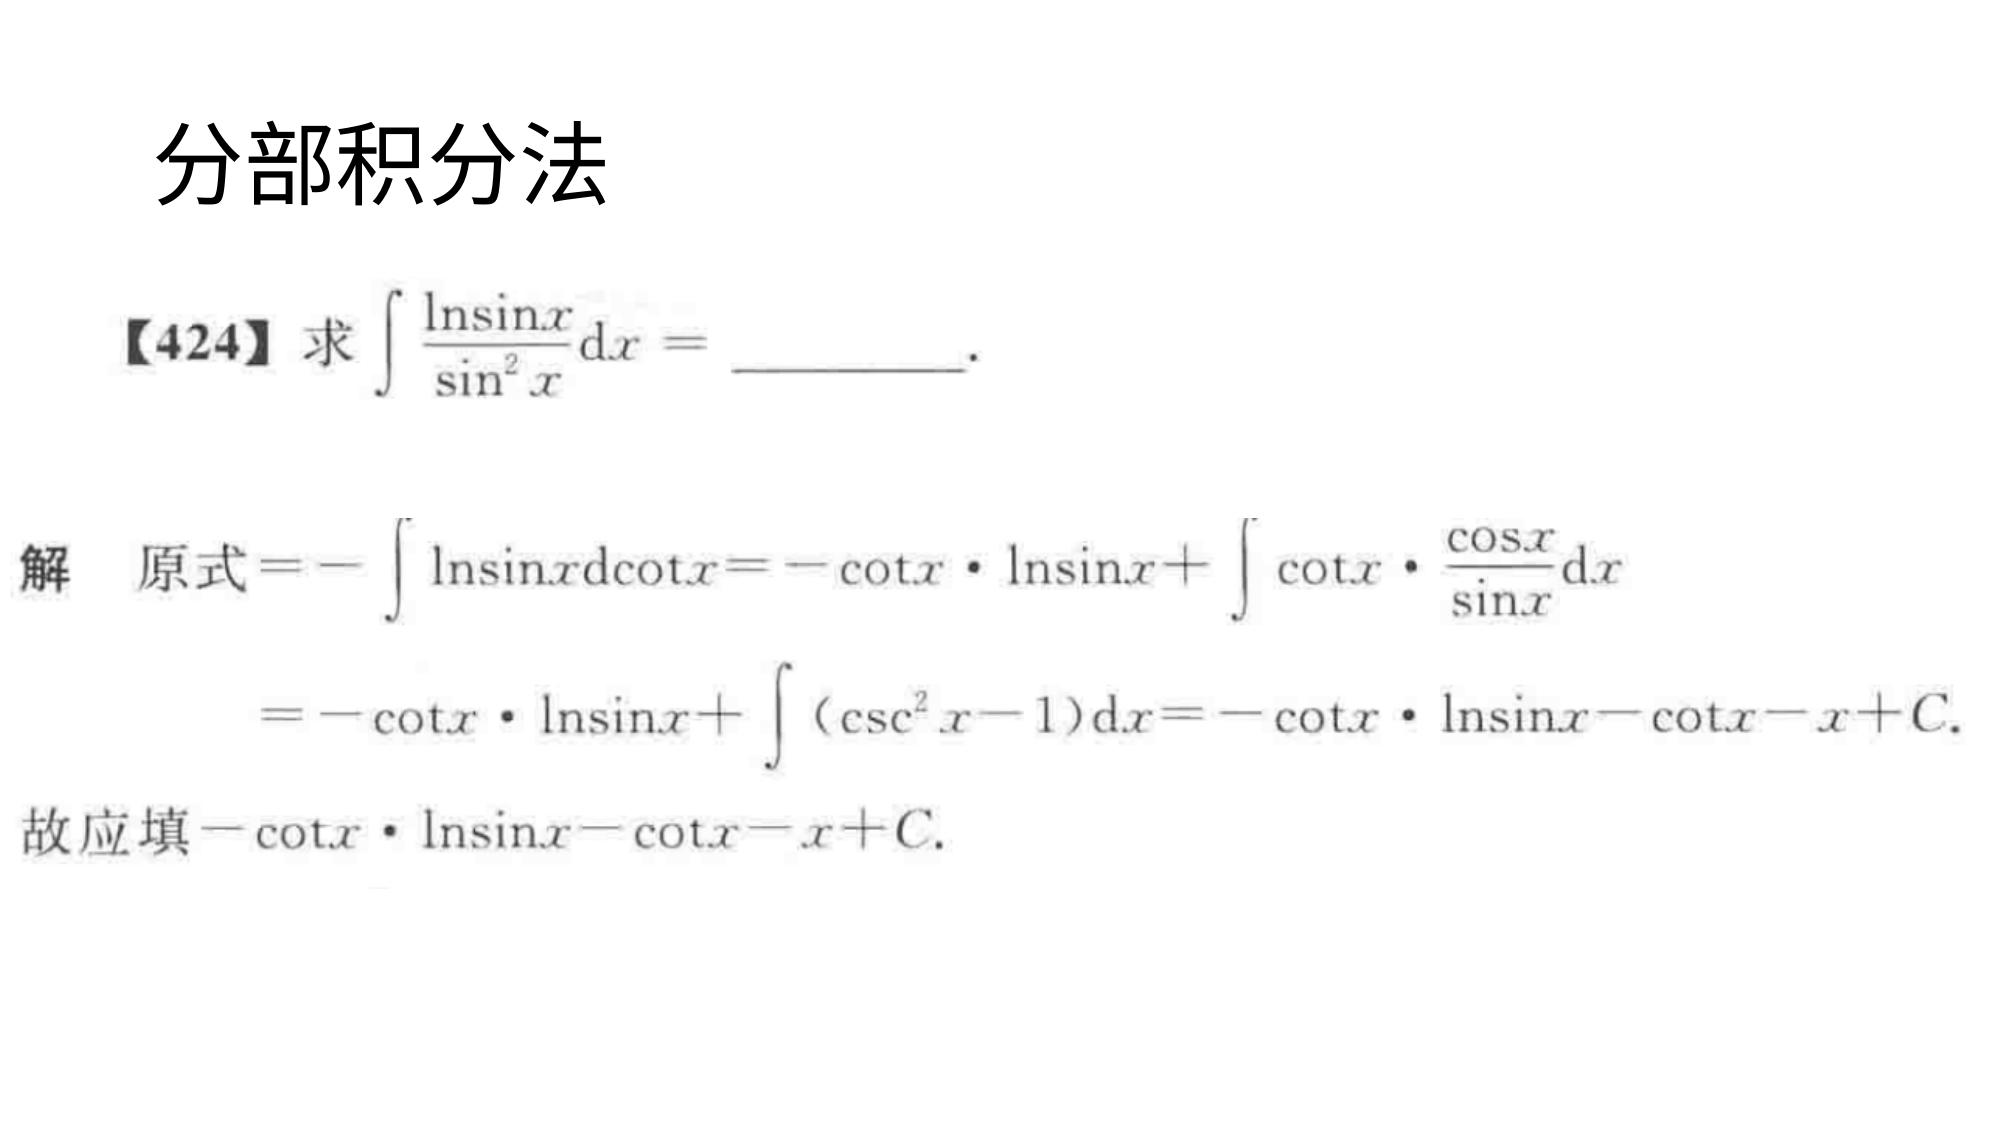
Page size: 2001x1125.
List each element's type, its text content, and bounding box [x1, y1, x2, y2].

picture [89, 277, 1000, 421]
picture [0, 518, 2000, 889]
title 分部积分法 [137, 59, 1863, 278]
